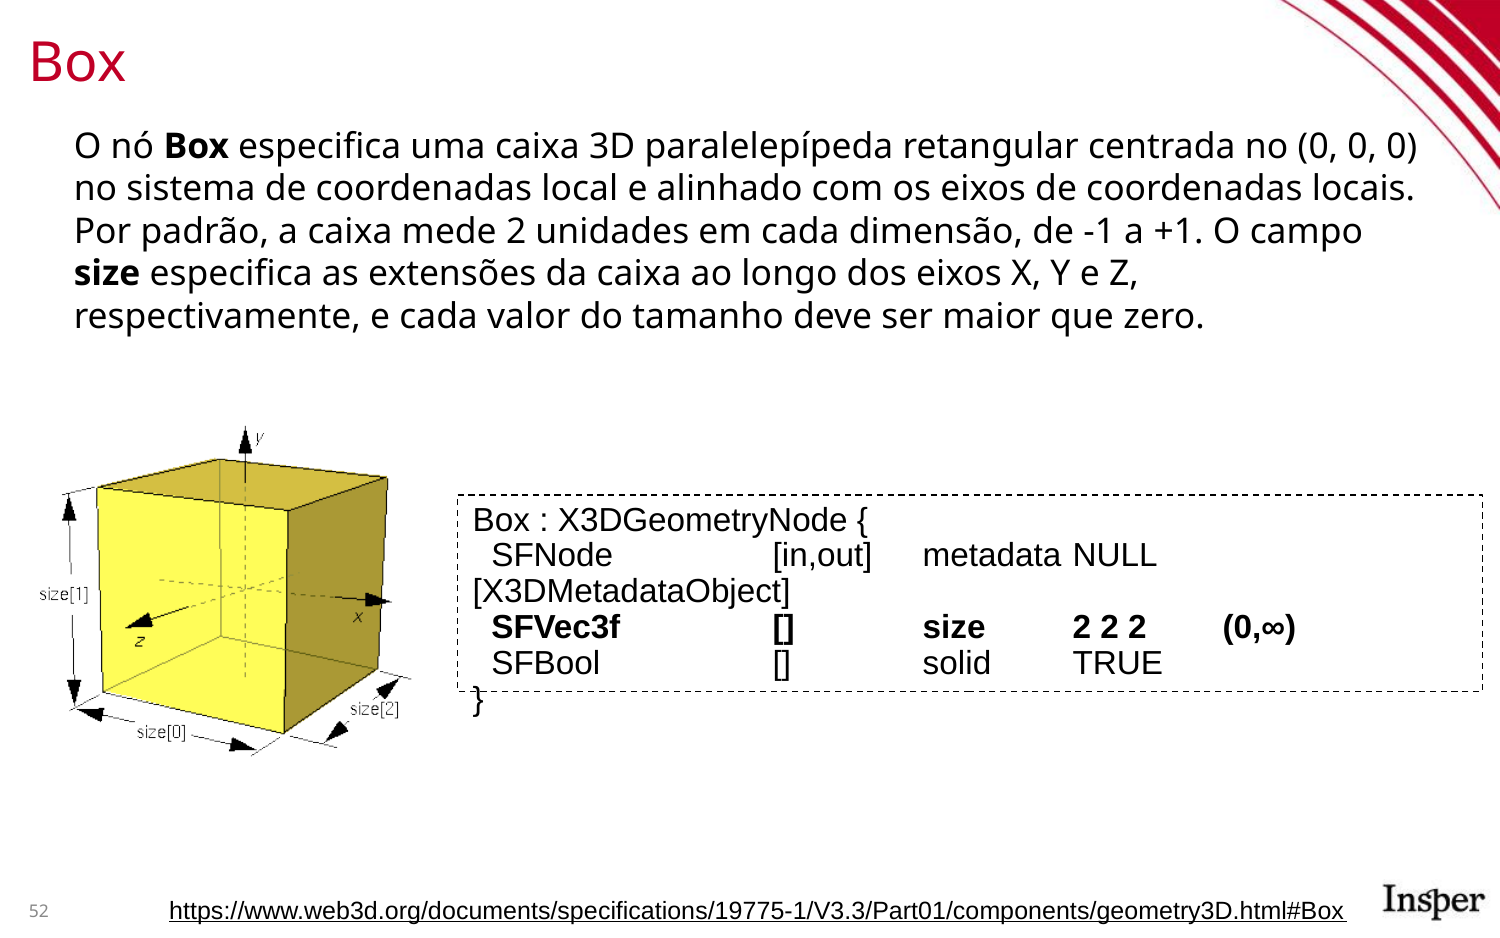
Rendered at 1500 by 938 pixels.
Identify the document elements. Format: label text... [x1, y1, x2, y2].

text_box Box : X3DGeometryNode { SFNode [in,out] metadata NULL [X3DMetadataObject] SFVec3f [] size 2 2 2 (0,∞) SFBool [] solid TRUE } [457, 494, 1483, 692]
title Box [13, 18, 1397, 104]
text_box https://www.web3d.org/documents/specifications/19775-1/V3.3/Part01/components/geometry3D.html#Box [13, 886, 1369, 933]
picture [16, 0, 1500, 938]
list O nó Box especifica uma caixa 3D paralelepípeda retangular centrada no (0, 0, 0) no sistema de coordenadas local e alinhado com os eixos de coordenadas locais. Por padrão, a caixa mede 2 unidades em cada dimensão, de -1 a +1. O campo size especifica as extensões da caixa ao longo dos eixos X, Y e Z, respectivamente, e cada valor do tamanho deve ser maior que zero. [58, 115, 1442, 395]
slide_number 52 [0, 887, 78, 938]
